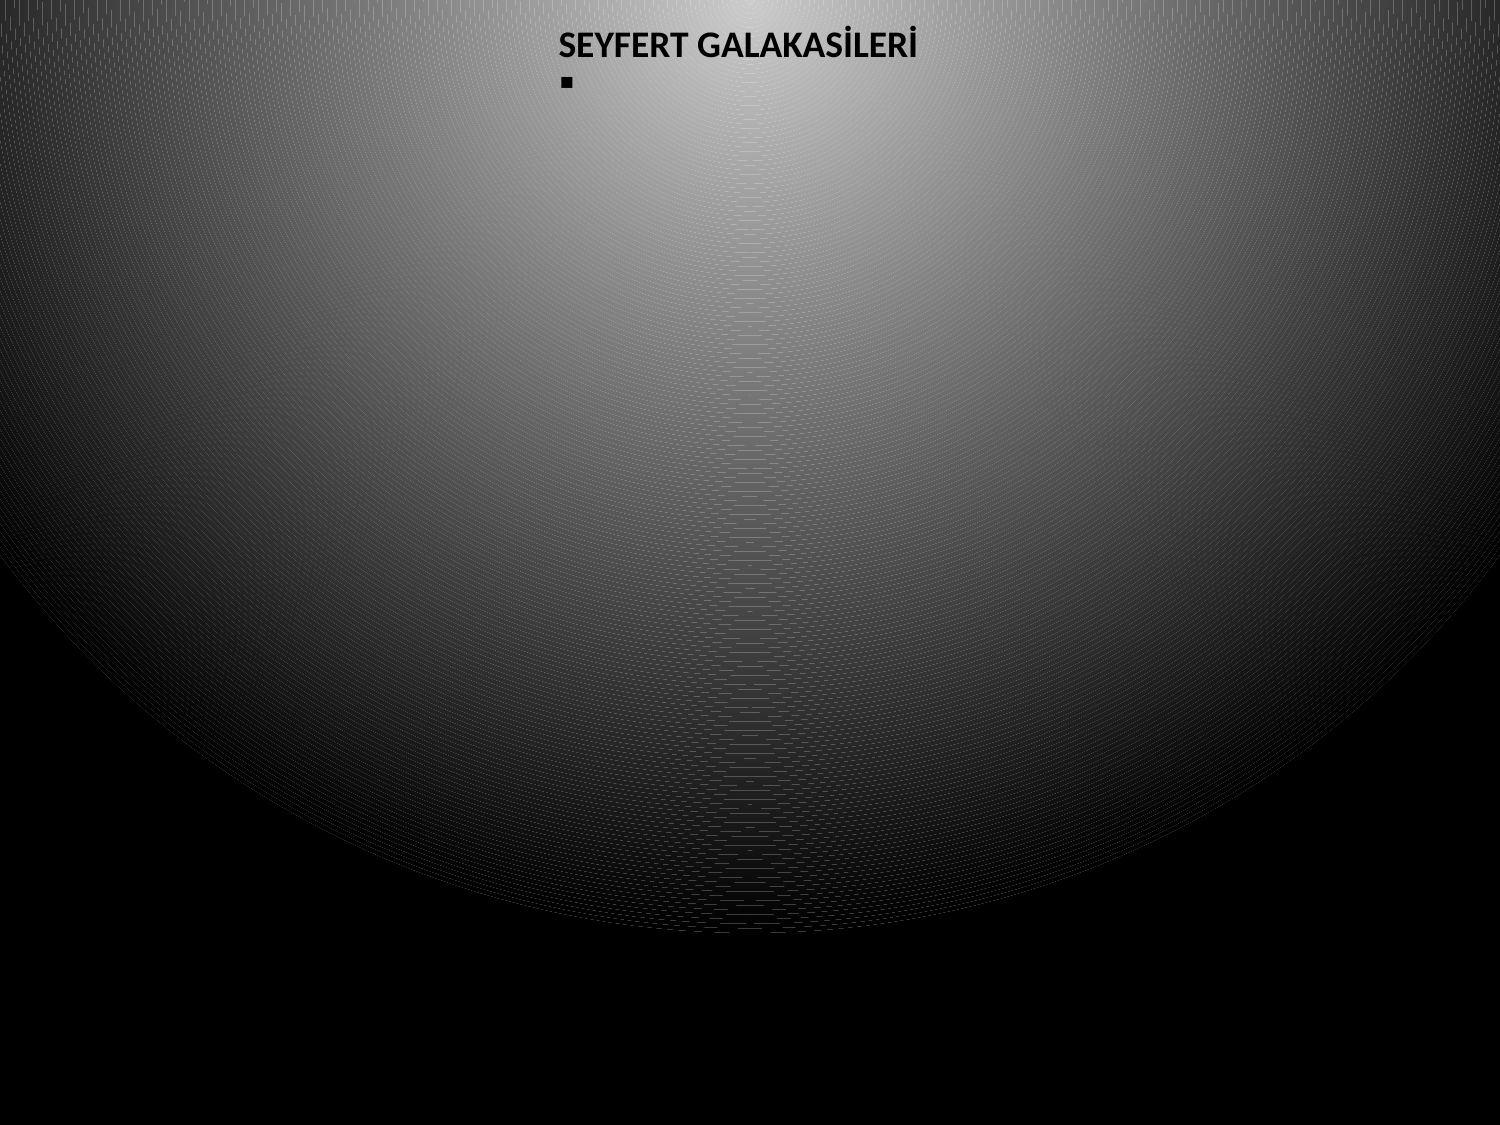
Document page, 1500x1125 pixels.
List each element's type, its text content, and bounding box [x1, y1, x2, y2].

text_box SEYFERT GALAKASİLERİ [543, 12, 934, 118]
